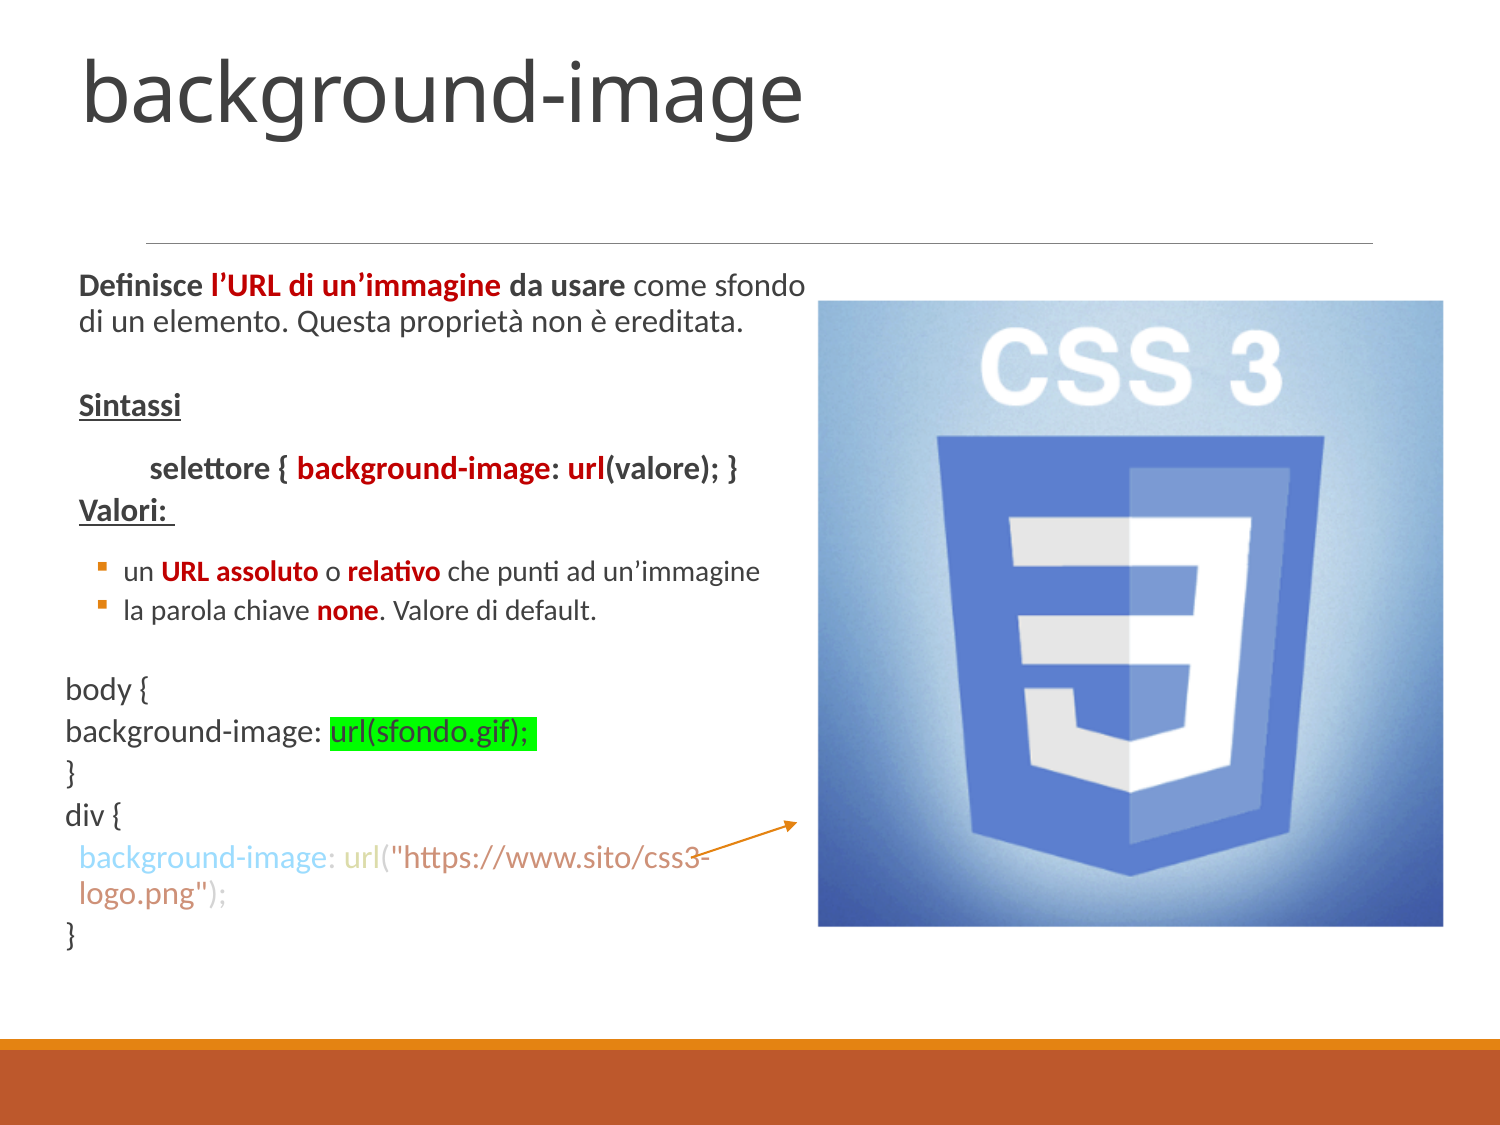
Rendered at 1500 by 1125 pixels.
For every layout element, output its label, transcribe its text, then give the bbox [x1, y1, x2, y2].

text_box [690, 821, 798, 859]
picture [808, 290, 1457, 939]
list Definisce l’URL di un’immagine da usare come sfondo di un elemento. Questa proprietà non è ereditata. Sintassi selettore { background-image: url(valore); } Valori: un URL assoluto o relativo che punti ad un’immagine la parola chiave none. Valore di default. body { background-image: url(sfondo.gif); } div { background-image: url("https://www.sito/css3-logo.png"); } [64, 260, 809, 1000]
title background-image [64, 47, 1424, 244]
